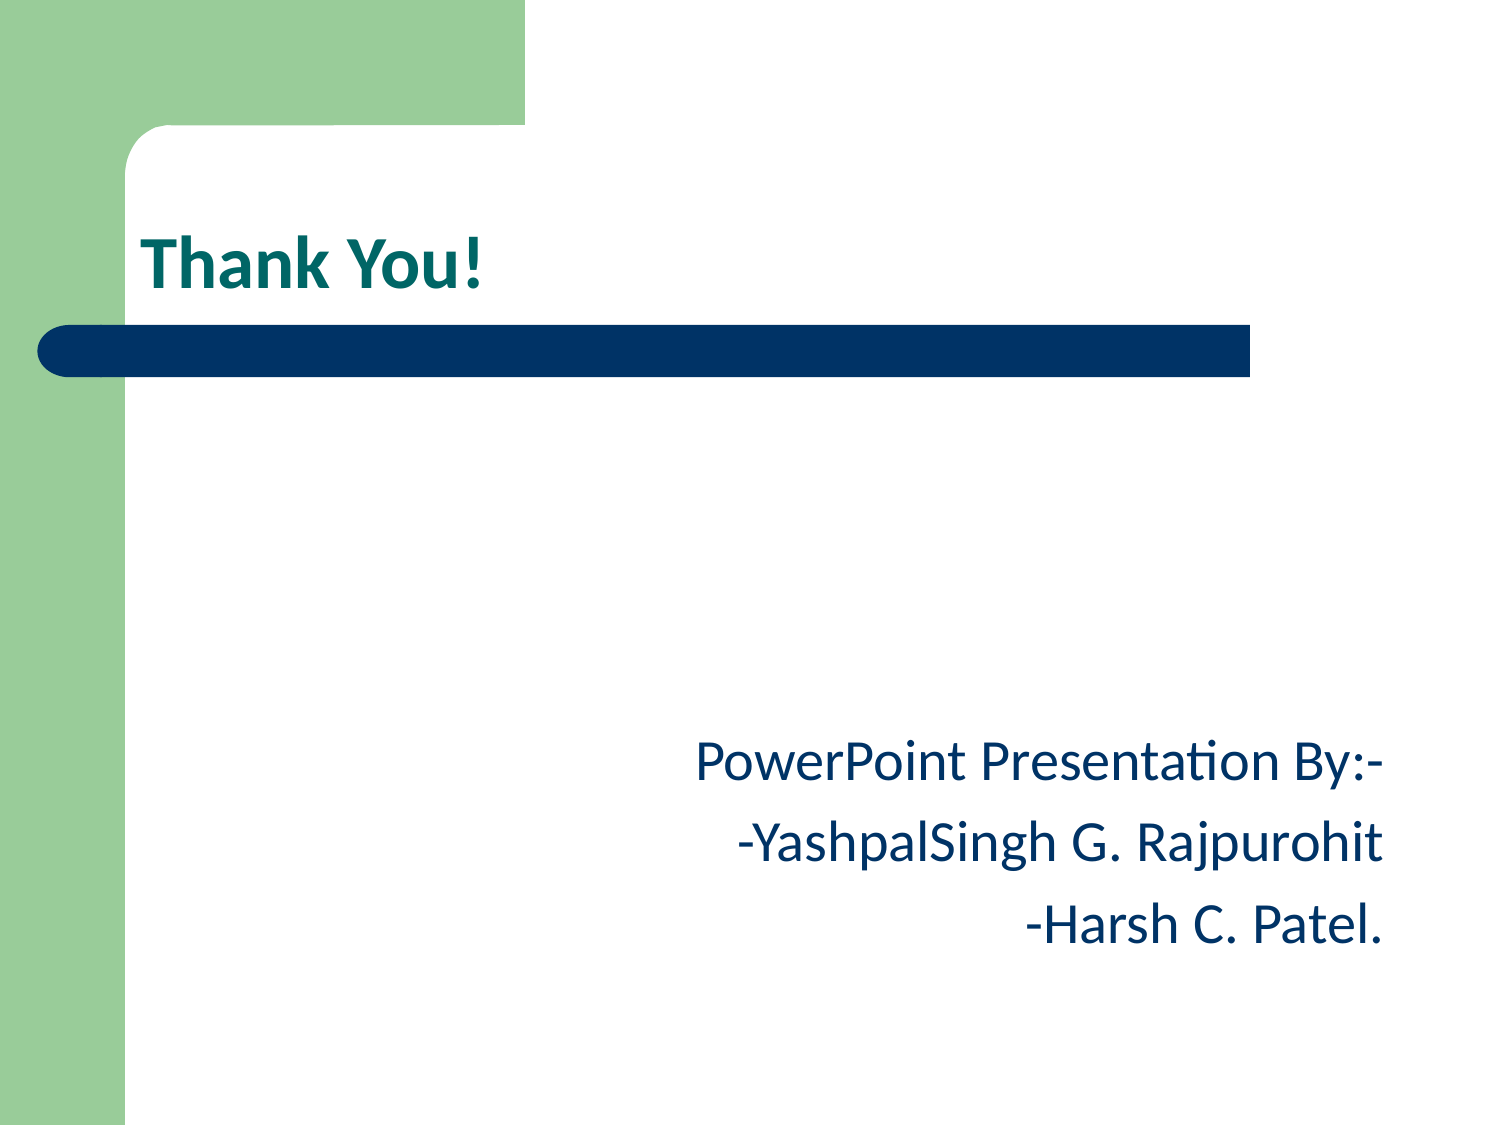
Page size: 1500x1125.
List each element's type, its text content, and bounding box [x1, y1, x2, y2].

list PowerPoint Presentation By:- -YashpalSingh G. Rajpurohit -Harsh C. Patel. [137, 387, 1400, 999]
title Thank You! [124, 124, 1426, 313]
